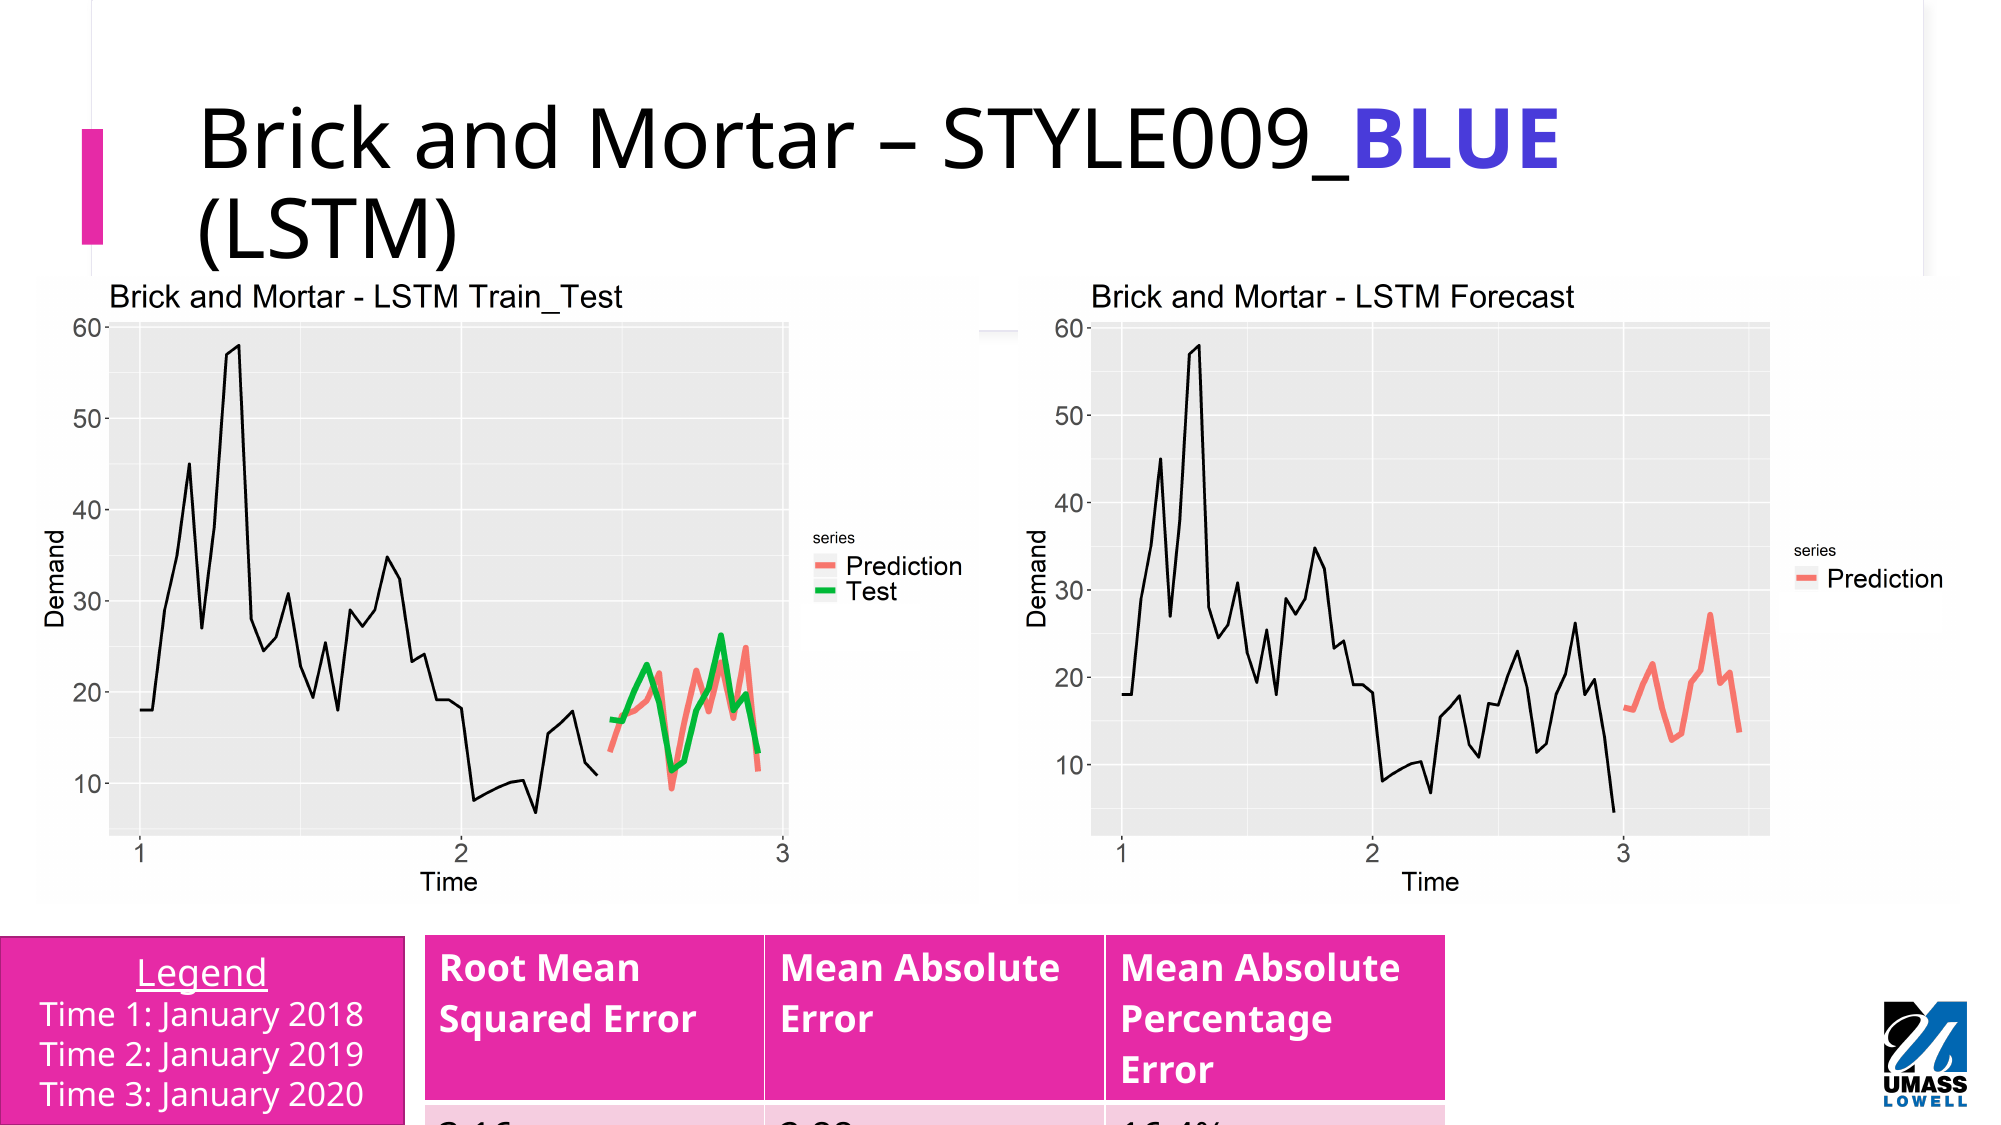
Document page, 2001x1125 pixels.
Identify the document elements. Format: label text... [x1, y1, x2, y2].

table_header Mean Absolute Percentage Error [1106, 935, 1445, 1100]
table_cell 3.16 [425, 1105, 764, 1125]
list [36, 276, 979, 904]
title Brick and Mortar – STYLE009_BLUE (LSTM) [183, 90, 1851, 284]
text_box Legend Time 1: January 2018 Time 2: January 2019 Time 3: January 2020 [0, 936, 405, 1125]
table_header Mean Absolute Error [765, 935, 1104, 1100]
table_cell 16.4% [1106, 1105, 1445, 1125]
table_header Root Mean Squared Error [425, 935, 764, 1100]
picture [1017, 276, 1960, 904]
table_cell 2.88 [765, 1105, 1104, 1125]
picture [1882, 999, 1969, 1112]
